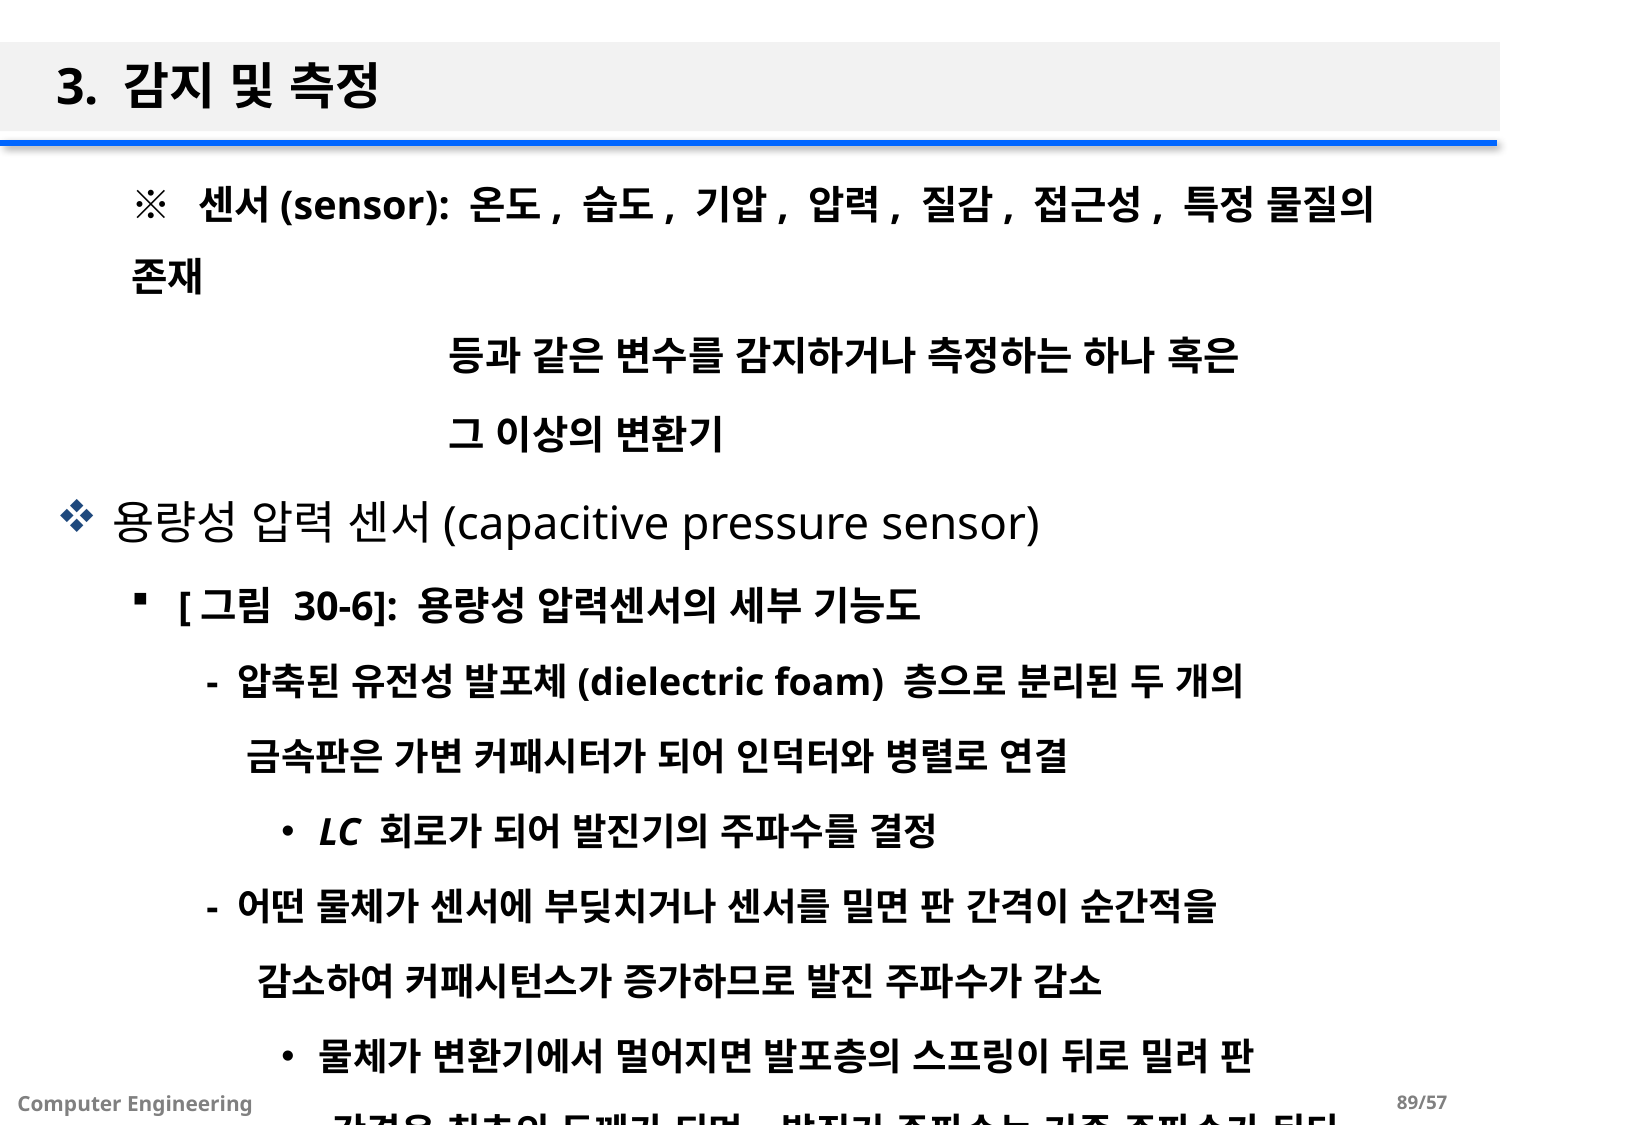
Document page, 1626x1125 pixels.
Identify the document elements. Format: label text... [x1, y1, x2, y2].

list ※ 센서(sensor): 온도, 습도, 기압, 압력, 질감, 접근성, 특정 물질의 존재 등과 같은 변수를 감지하거나 측정하는 하나 혹은 그 이상의 변환기 용량성 압력 센서(capacitive pressure sensor) [그림 30-6]: 용량성 압력센서의 세부 기능도 - 압축된 유전성 발포체(dielectric foam) 층으로 분리된 두 개의 금속판은 가변 커패시터가 되어 인덕터와 병렬로 연결 LC 회로가 되어 발진기의 주파수를 결정 - 어떤 물체가 센서에 부딪치거나 센서를 밀면 판 간격이 순간적을 감소하여 커패시턴스가 증가하므로 발진 주파수가 감소 물체가 변환기에서 멀어지면 발포층의 스프링이 뒤로 밀려 판 간격은 최초의 두께가 되며, 발진기 주파수는 기준 주파수가 된다 [41, 148, 1471, 1107]
title 3. 감지 및 측정 [41, 42, 1459, 128]
